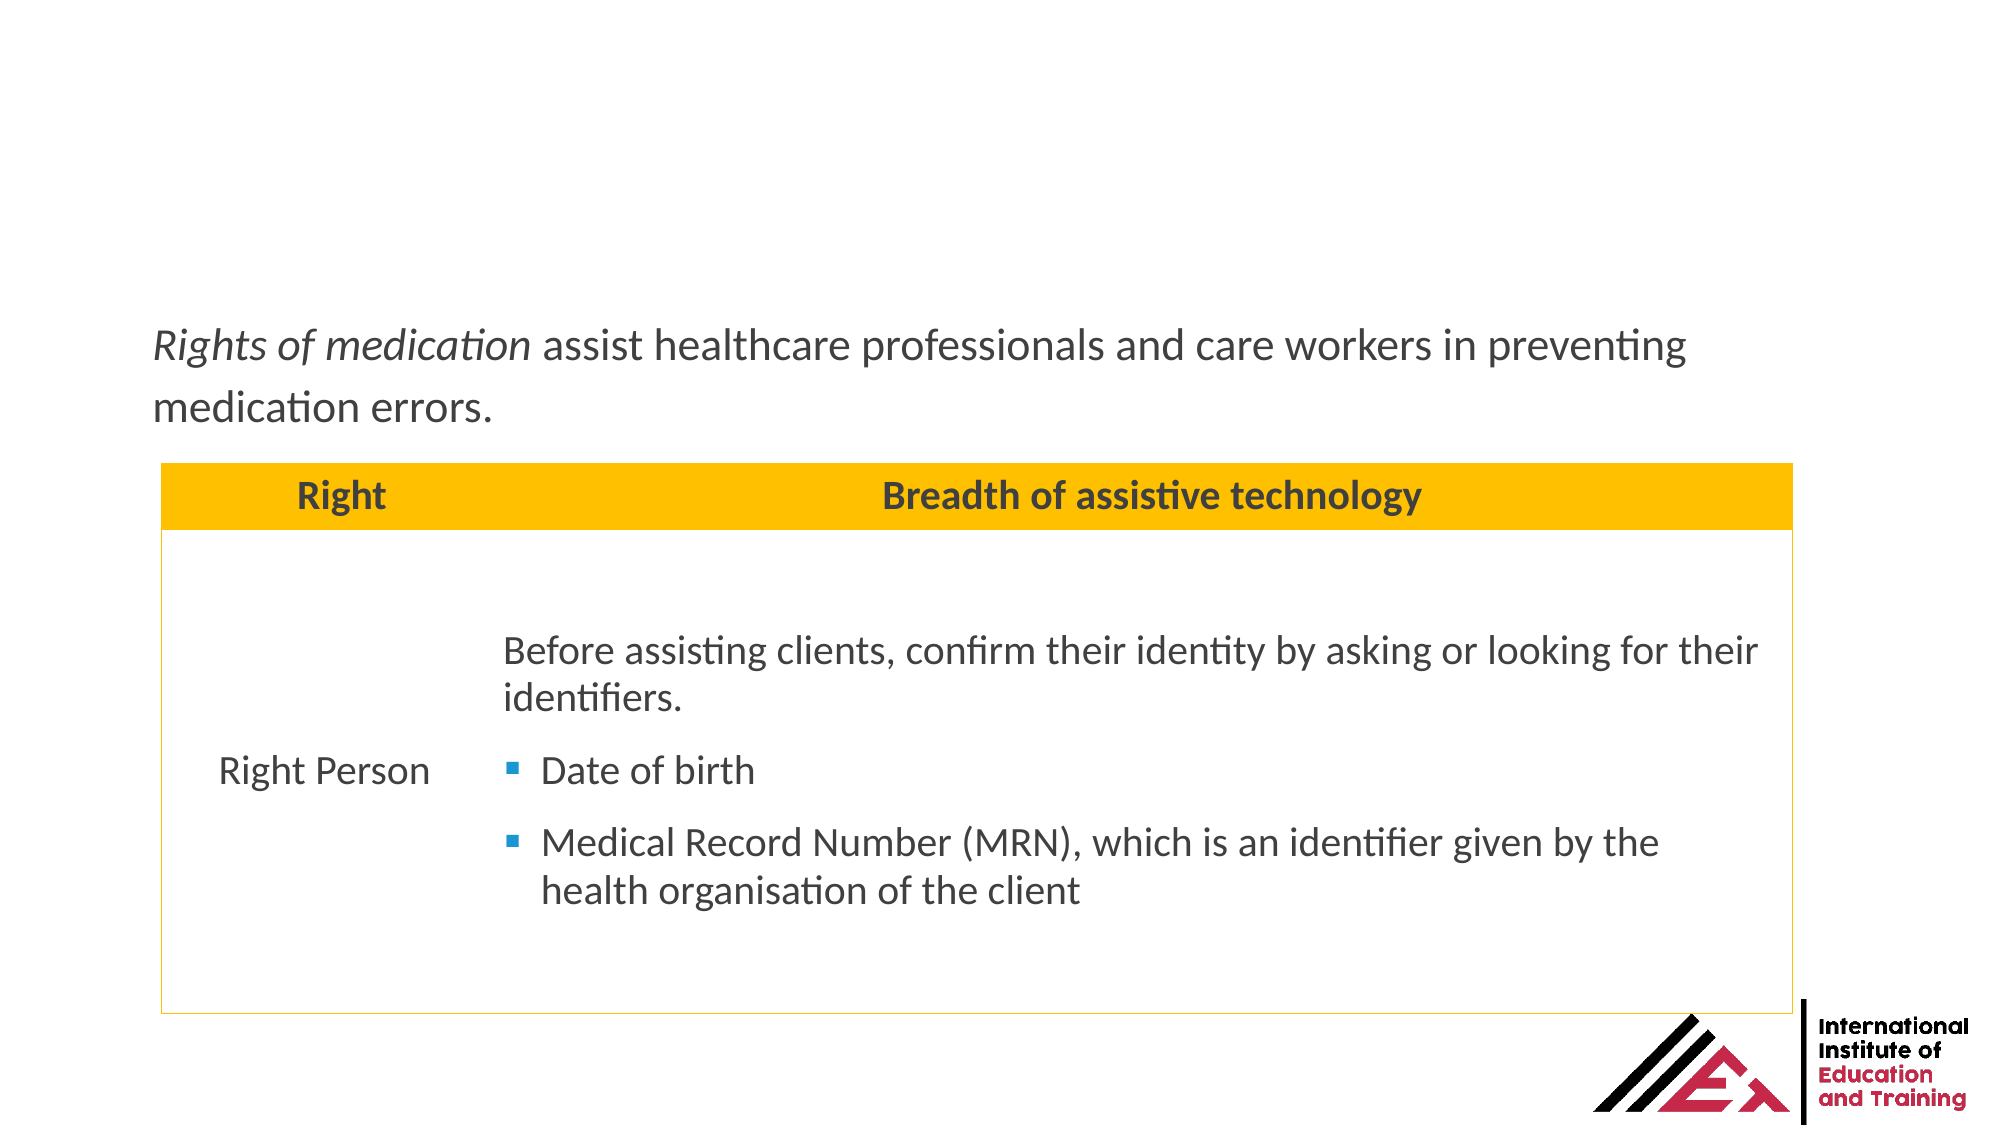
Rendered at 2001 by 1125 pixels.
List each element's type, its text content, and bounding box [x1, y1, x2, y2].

table_cell Right Person [162, 530, 488, 1013]
table_header Right [162, 464, 488, 529]
table_cell Before assisting clients, confirm their identity by asking or looking for their identifiers. Date of birth Medical Record Number (MRN), which is an identifier given by the health organisation of the client [488, 530, 1792, 1013]
table_header Breadth of assistive technology [488, 464, 1792, 529]
picture [1593, 999, 1968, 1125]
list Rights of medication assist healthcare professionals and care workers in preventing medication errors. [137, 299, 1793, 1014]
